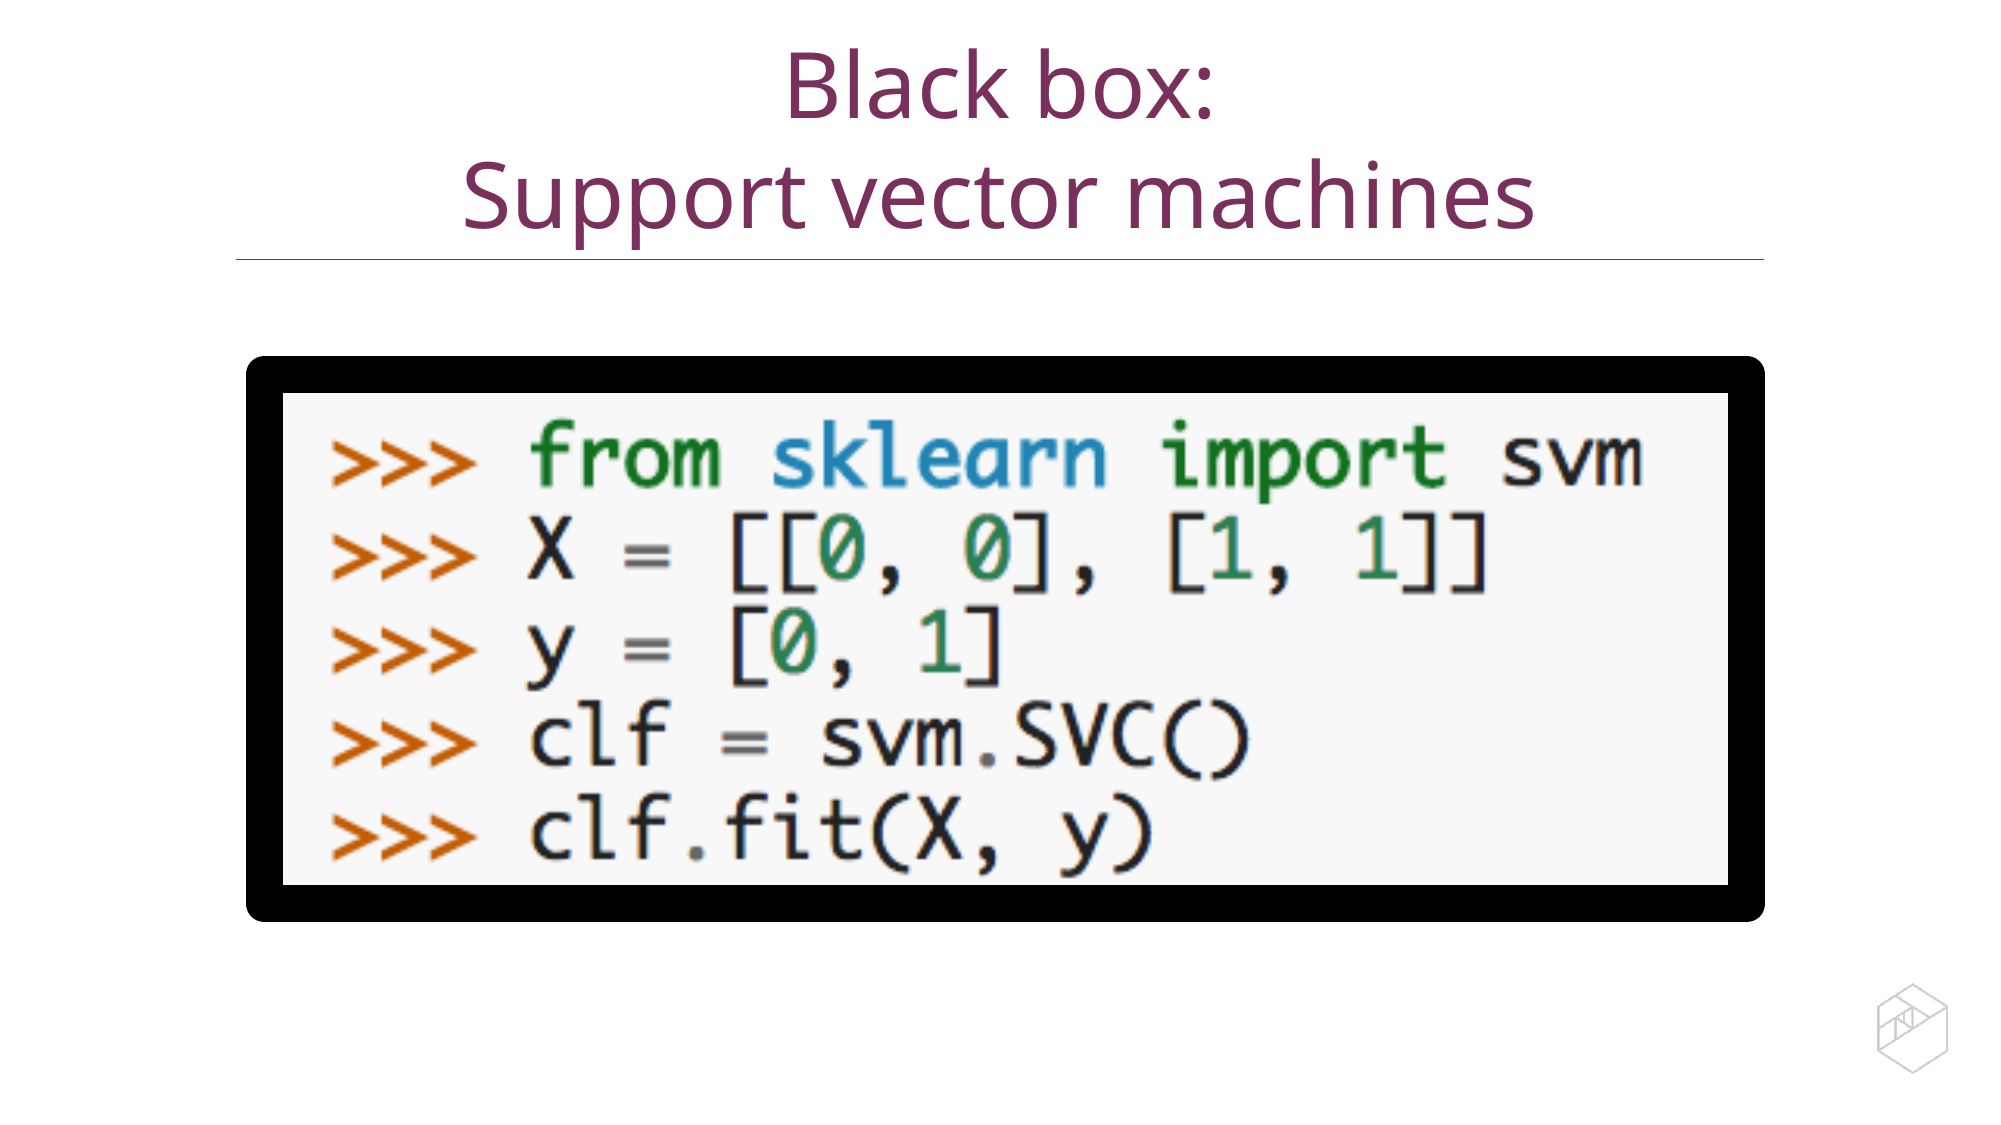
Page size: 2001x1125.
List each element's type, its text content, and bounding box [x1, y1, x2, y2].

picture [1877, 983, 1948, 1074]
picture [283, 393, 1728, 885]
text_box Black box: Support vector machines [306, 19, 1694, 255]
